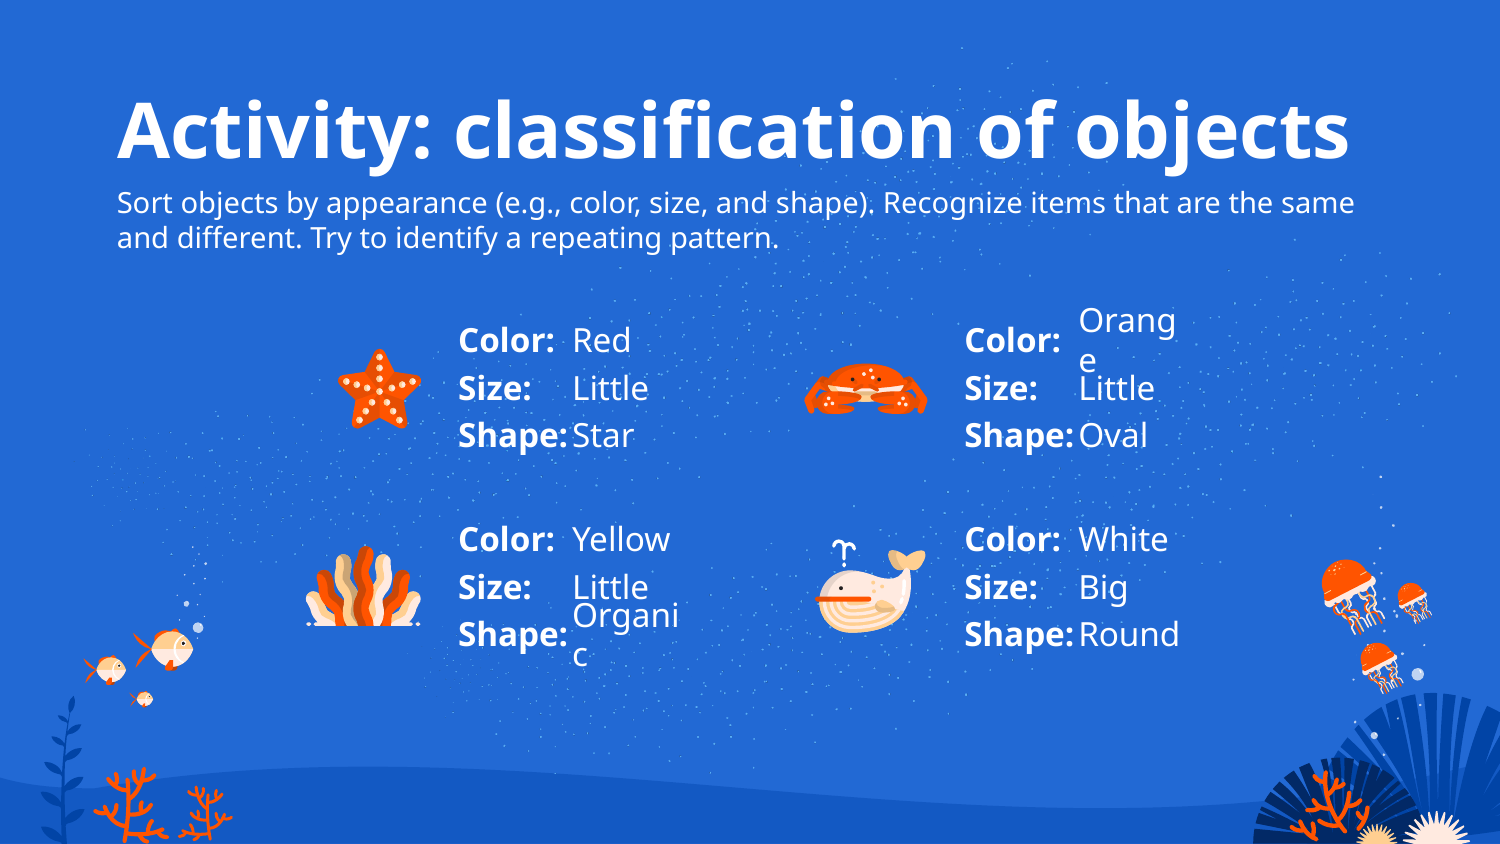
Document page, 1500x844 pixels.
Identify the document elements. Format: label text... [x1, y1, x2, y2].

title Activity: classification of objects [116, 88, 1383, 167]
text_box Size: [458, 563, 569, 609]
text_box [83, 545, 208, 708]
text_box Organic [572, 610, 689, 657]
text_box Shape: [964, 610, 1076, 657]
text_box Size: [964, 563, 1076, 609]
text_box Sort objects by appearance (e.g., color, size, and shape). Recognize items that are the same and different. Try to identify a repeating pattern. [116, 179, 1383, 259]
text_box Shape: [964, 411, 1076, 458]
text_box Yellow [572, 515, 689, 562]
text_box Color: [458, 316, 569, 363]
text_box Little [1078, 364, 1195, 410]
text_box Round [1078, 610, 1195, 657]
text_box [337, 348, 422, 429]
text_box Oval [1078, 411, 1195, 458]
text_box Shape: [458, 610, 569, 657]
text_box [1319, 475, 1433, 757]
text_box White [1078, 515, 1195, 562]
text_box Color: [964, 316, 1076, 363]
text_box Orange [1078, 316, 1195, 363]
text_box Little [572, 563, 689, 609]
text_box Big [1078, 563, 1195, 609]
text_box Size: [458, 364, 569, 410]
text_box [304, 545, 422, 627]
picture [7, 0, 1500, 844]
text_box Color: [964, 515, 1076, 562]
text_box Shape: [458, 411, 569, 458]
text_box Little [572, 364, 689, 410]
text_box Red [572, 316, 689, 363]
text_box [803, 363, 928, 415]
text_box Color: [458, 515, 569, 562]
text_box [814, 539, 929, 633]
text_box Size: [964, 364, 1076, 410]
text_box Star [572, 411, 689, 458]
